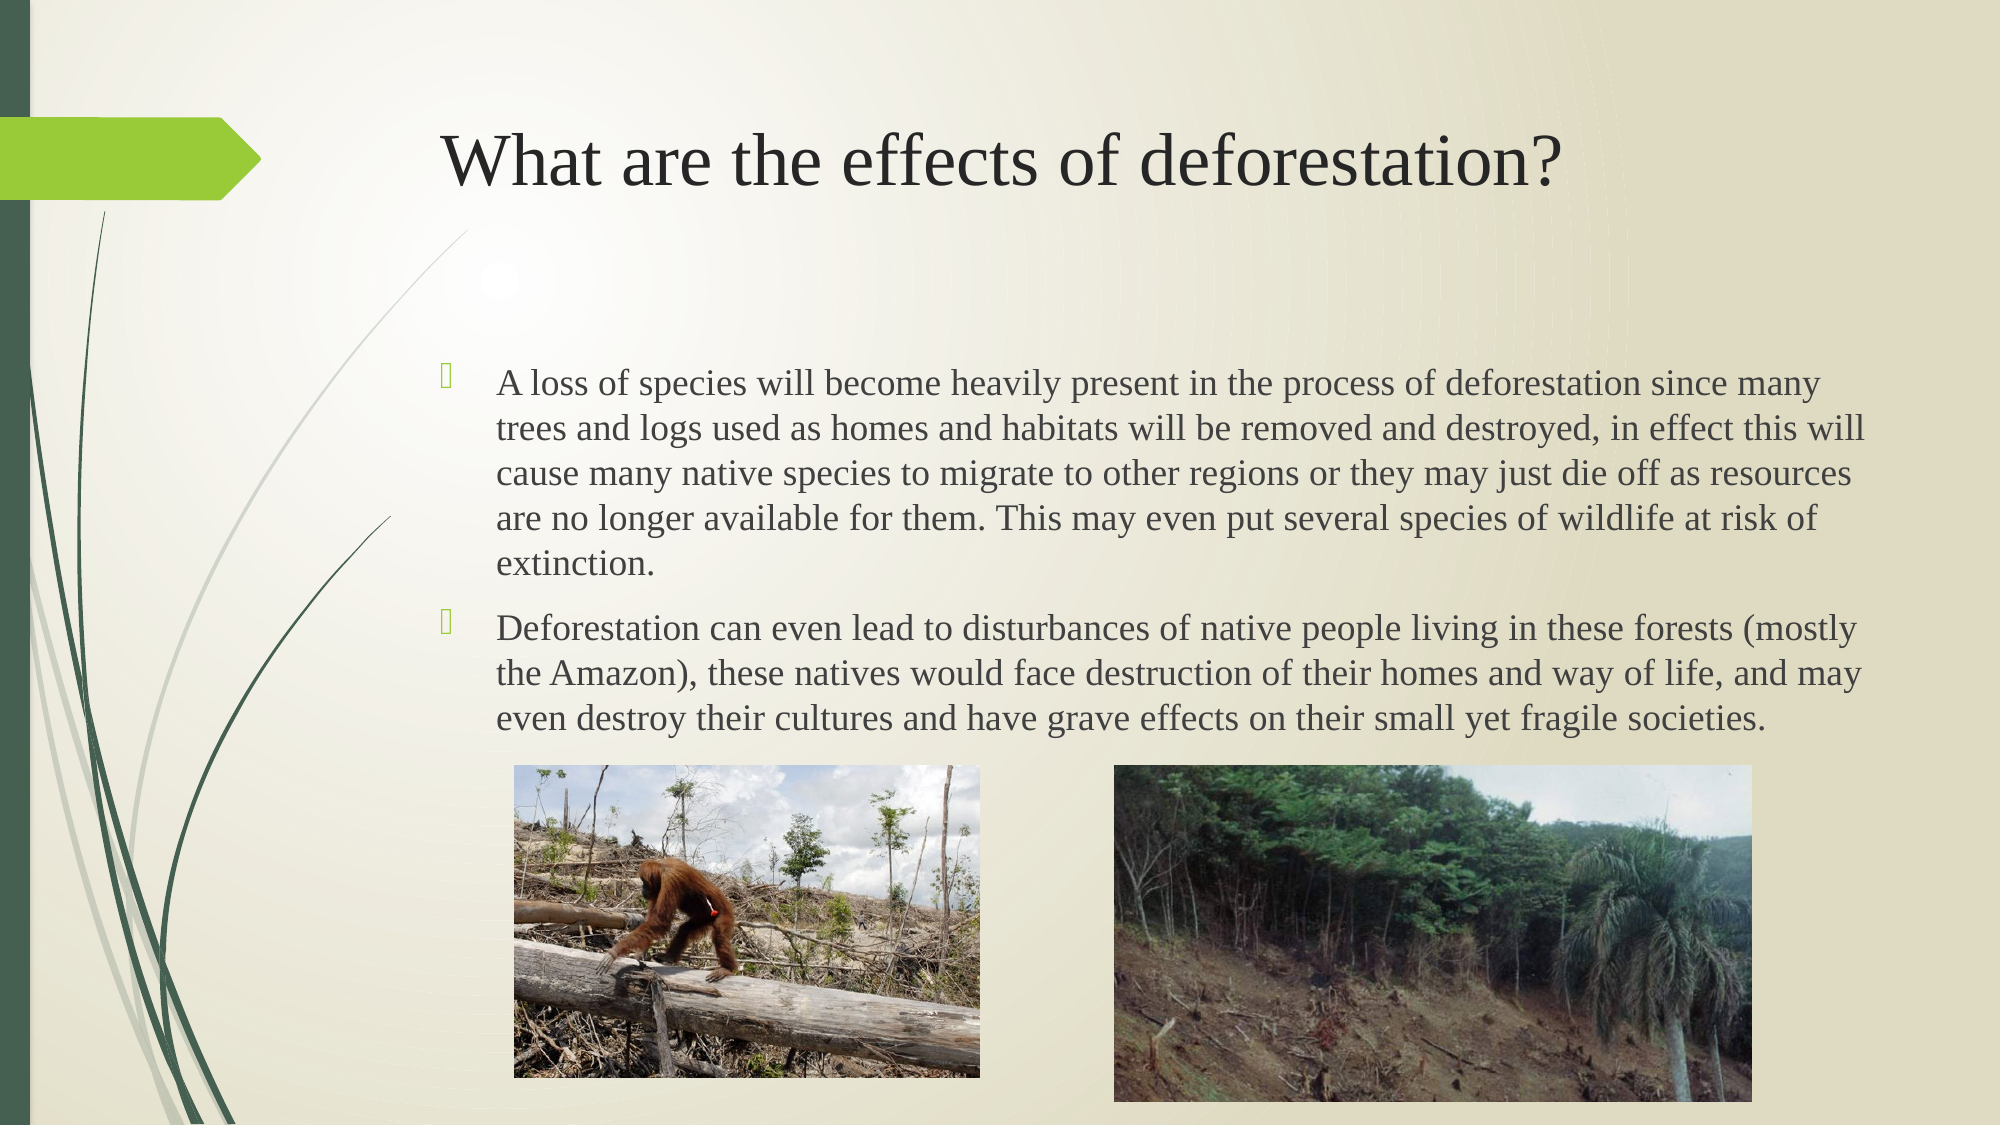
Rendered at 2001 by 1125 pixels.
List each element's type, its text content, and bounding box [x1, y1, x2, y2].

title What are the effects of deforestation? [425, 102, 1888, 313]
picture [514, 764, 980, 1078]
picture [1114, 764, 1752, 1103]
list A loss of species will become heavily present in the process of deforestation since many trees and logs used as homes and habitats will be removed and destroyed, in effect this will cause many native species to migrate to other regions or they may just die off as resources are no longer available for them. This may even put several species of wildlife at risk of extinction. Deforestation can even lead to disturbances of native people living in these forests (mostly the Amazon), these natives would face destruction of their homes and way of life, and may even destroy their cultures and have grave effects on their small yet fragile societies. [424, 350, 1888, 970]
